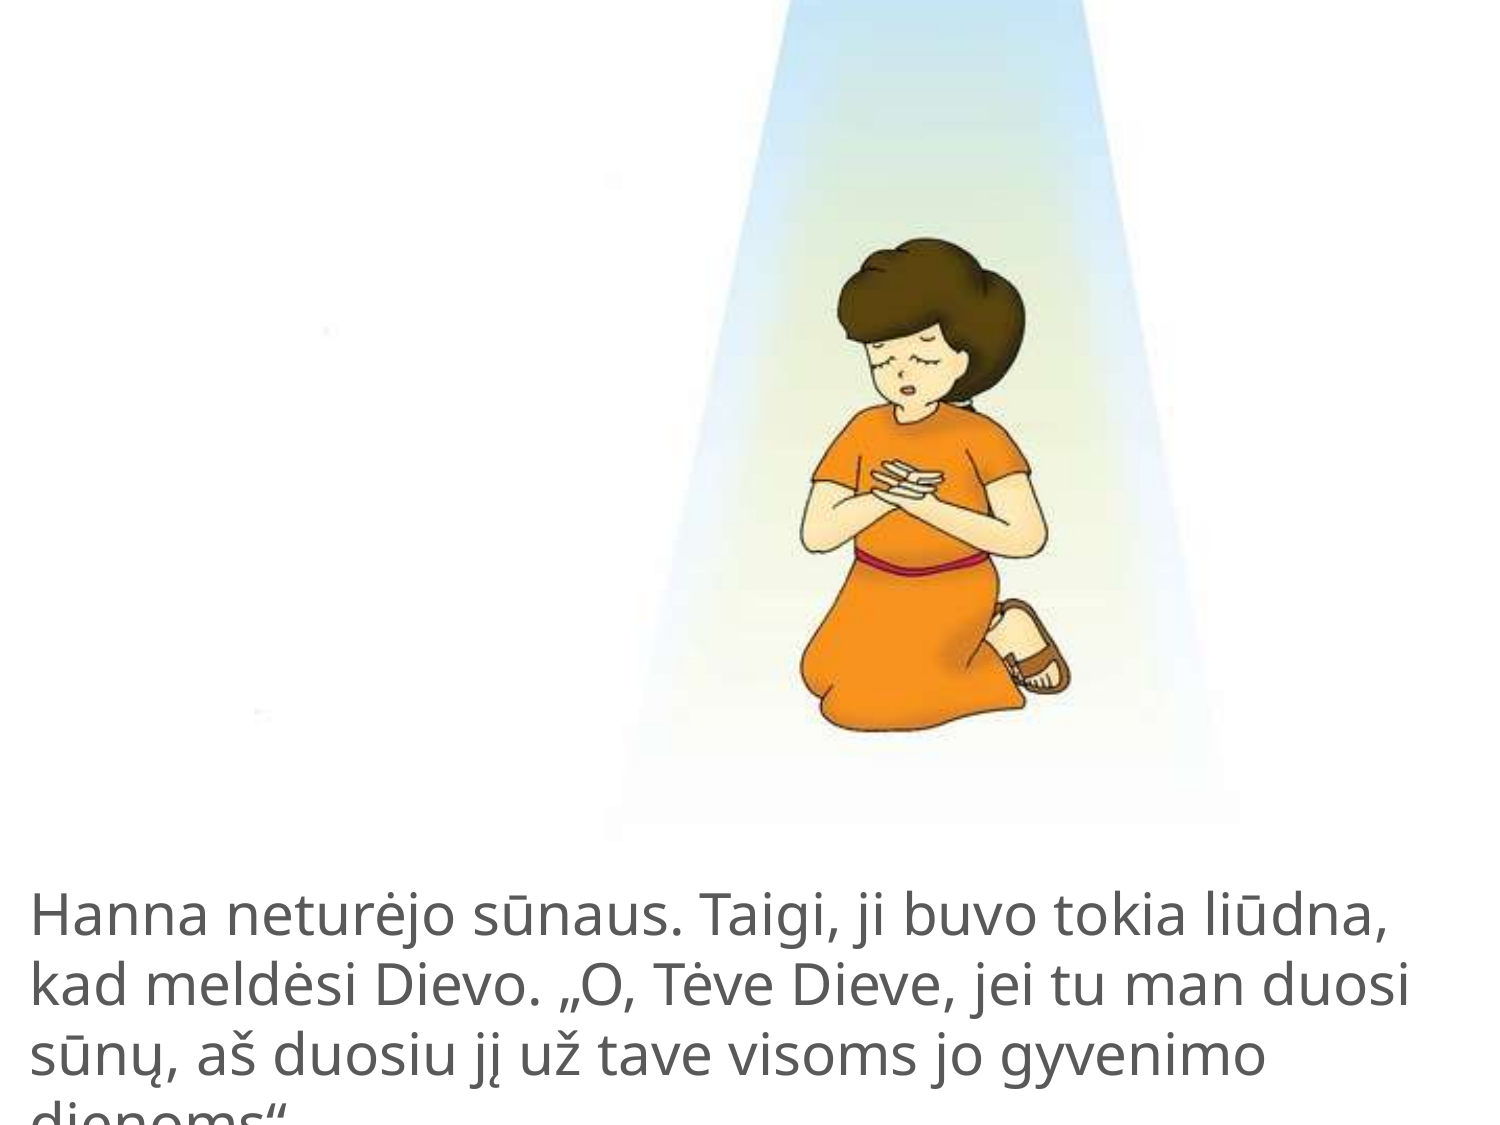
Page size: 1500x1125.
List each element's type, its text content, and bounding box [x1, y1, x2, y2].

text_box Hanna neturėjo sūnaus. Taigi, ji buvo tokia liūdna, kad meldėsi Dievo. „O, Tėve Dieve, jei tu man duosi sūnų, aš duosiu jį už tave visoms jo gyvenimo dienoms“. [14, 869, 1486, 1125]
picture [71, 0, 1429, 858]
